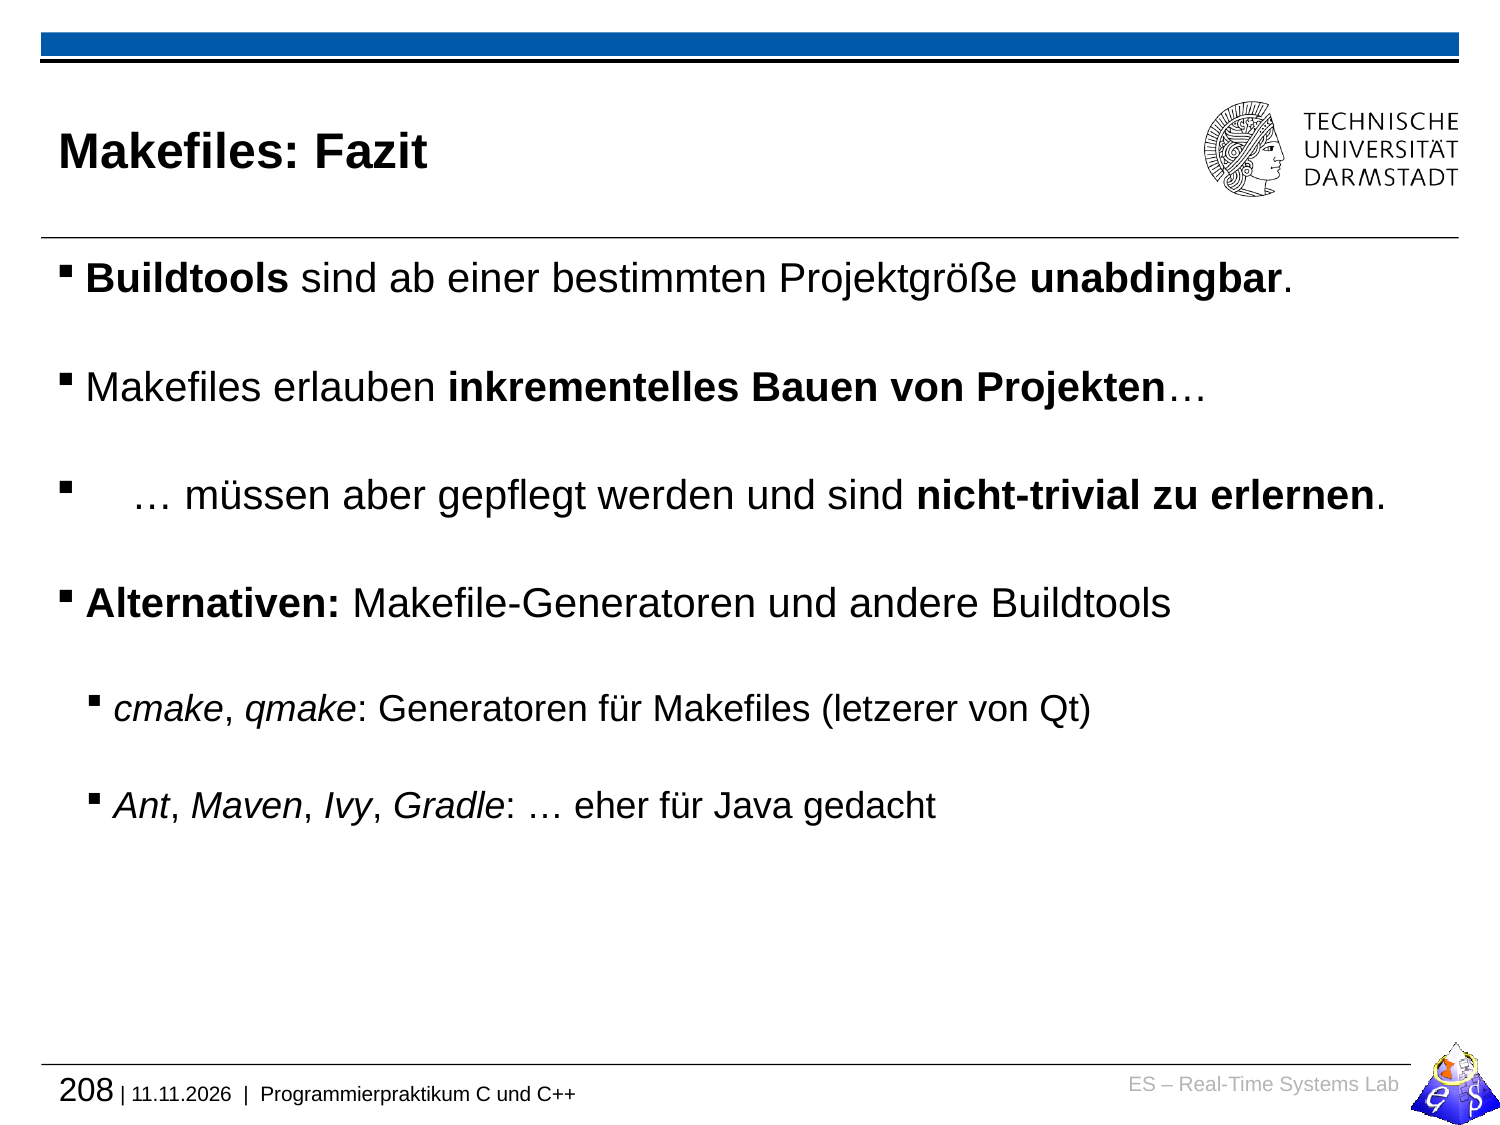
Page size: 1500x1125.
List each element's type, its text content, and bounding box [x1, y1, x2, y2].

title Makefiles: Fazit [58, 80, 1187, 218]
picture [1187, 84, 1483, 214]
picture [1411, 1041, 1500, 1125]
list Buildtools sind ab einer bestimmten Projektgröße unabdingbar. Makefiles erlauben inkrementelles Bauen von Projekten… … müssen aber gepflegt werden und sind nicht-trivial zu erlernen. Alternativen: Makefile-Generatoren und andere Buildtools cmake, qmake: Generatoren für Makefiles (letzerer von Qt) Ant, Maven, Ivy, Gradle: … eher für Java gedacht [41, 243, 1459, 1059]
